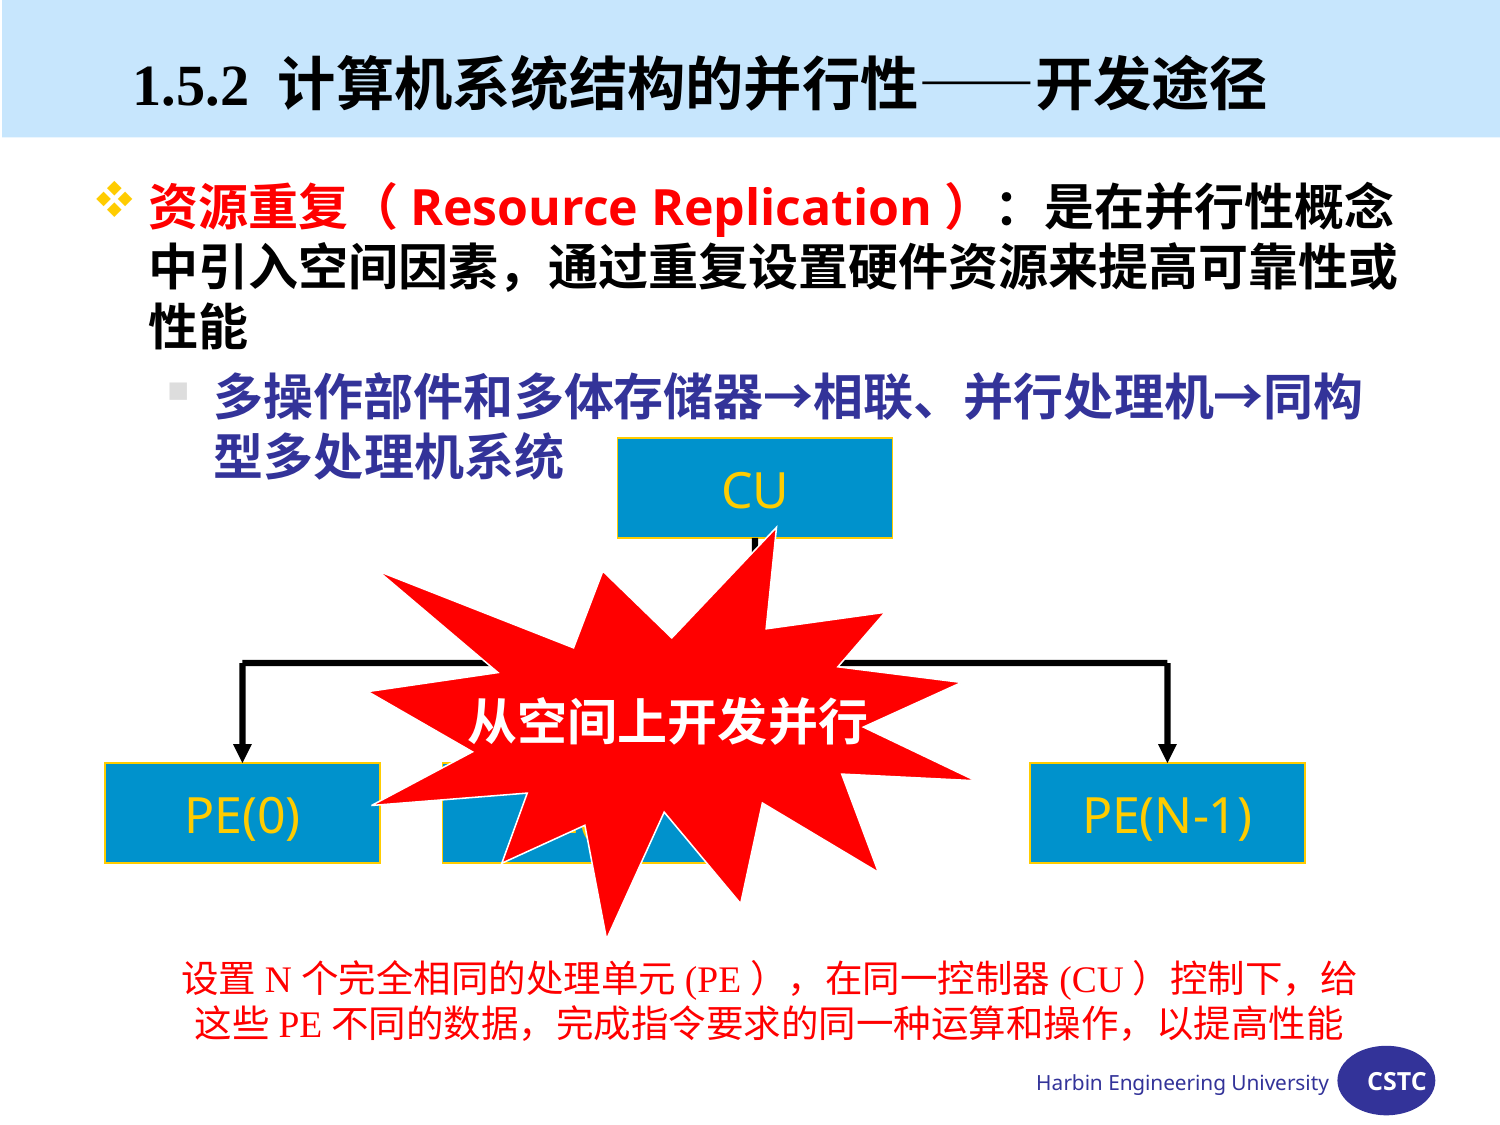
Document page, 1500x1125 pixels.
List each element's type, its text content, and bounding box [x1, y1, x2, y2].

text_box PE(1) [642, 814, 705, 863]
text_box [1161, 663, 1174, 763]
text_box CU [617, 438, 893, 538]
text_box 1.5.2 计算机系统结构的并行性——开发途径 [117, 32, 1406, 133]
text_box PE(1) [442, 794, 526, 863]
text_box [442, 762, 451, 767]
text_box PE(1) [505, 826, 591, 863]
footer Harbin Engineering University [693, 1062, 1344, 1113]
text_box PE(0) [104, 762, 380, 863]
text_box PE(N-1) [1029, 762, 1305, 863]
text_box 从空间上开发并行 [367, 527, 976, 940]
text_box [236, 663, 249, 763]
text_box 设置N个完全相同的处理单元(PE），在同一控制器(CU）控制下，给这些PE不同的数据，完成指令要求的同一种运算和操作，以提高性能 [154, 947, 1385, 1053]
list 资源重复（Resource Replication）：是在并行性概念中引入空间因素，通过重复设置硬件资源来提高可靠性或性能 多操作部件和多体存储器→相联、并行处理机→同构型多处理机系统 [76, 167, 1428, 981]
